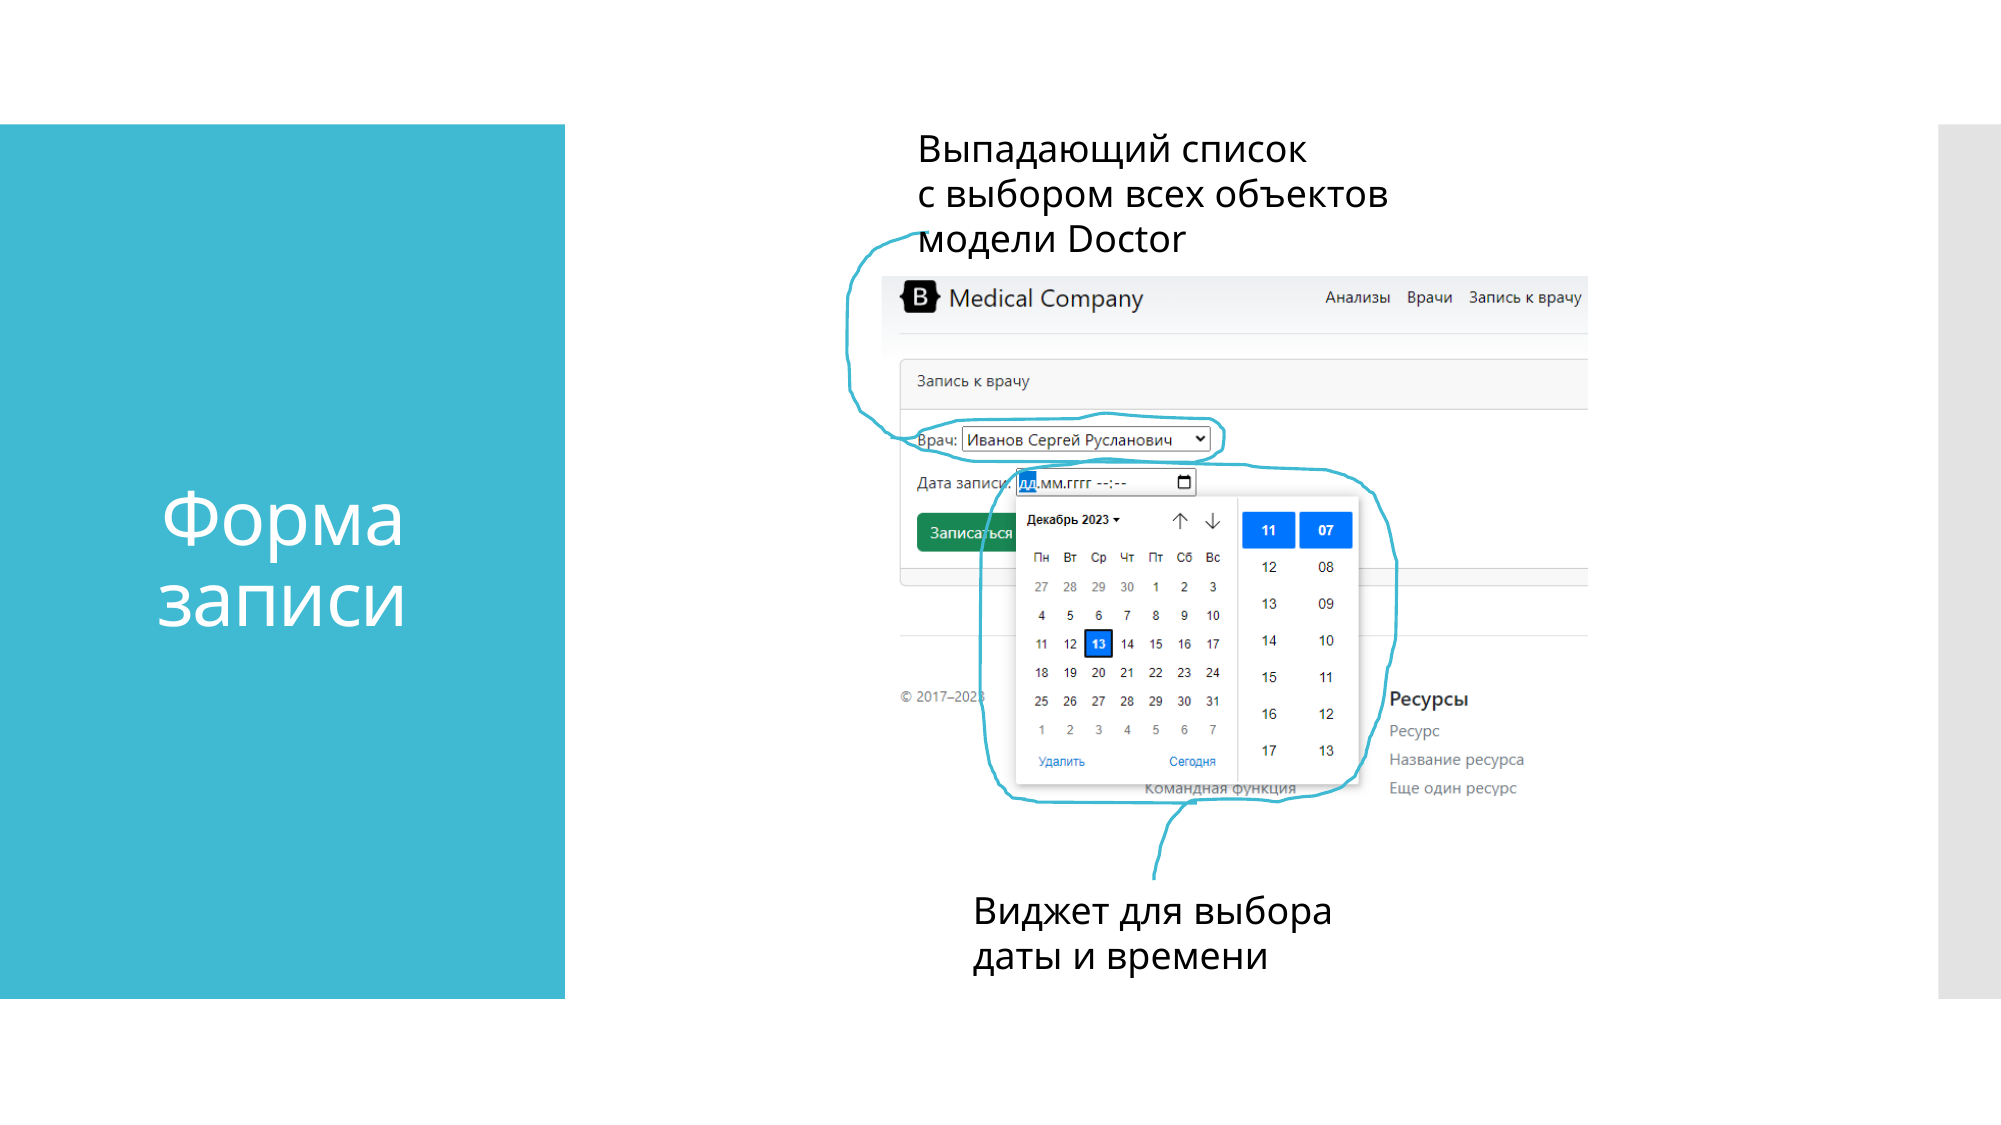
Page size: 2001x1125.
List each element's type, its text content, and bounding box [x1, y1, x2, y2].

text_box Виджет для выбора даты и времени [958, 880, 1359, 985]
text_box [1010, 797, 1312, 880]
title Форма записи [41, 184, 525, 940]
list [881, 276, 1589, 797]
text_box Выпадающий список с выбором всех объектов модели Doctor [902, 117, 1414, 268]
text_box [845, 237, 923, 429]
